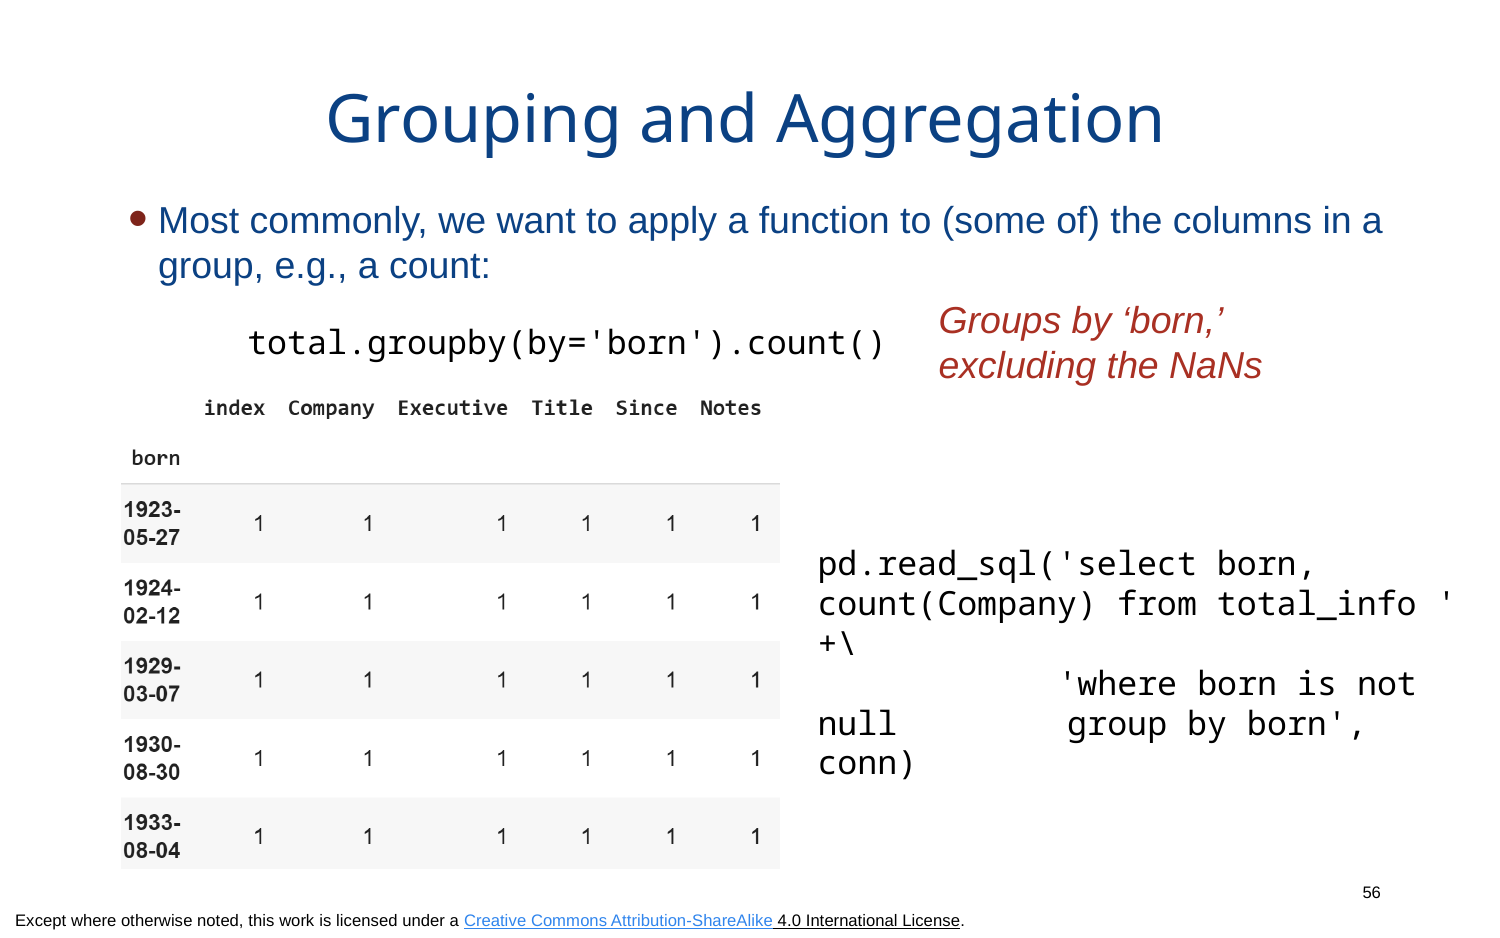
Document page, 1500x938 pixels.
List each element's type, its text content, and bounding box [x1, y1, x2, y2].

text_box pd.read_sql('select born, count(Company) from total_info ' +\ 'where born is not null group by born', conn) [802, 534, 1484, 790]
slide_number 56 [1347, 866, 1416, 917]
title Grouping and Aggregation [77, 26, 1416, 175]
text_box total.groupby(by='born').count() [232, 314, 903, 369]
list Most commonly, we want to apply a function to (some of) the columns in a group, e.g., a count: [77, 175, 1416, 306]
footer [77, 868, 660, 919]
text_box Groups by ‘born,’ excluding the NaNs [923, 289, 1278, 394]
picture [121, 383, 780, 869]
